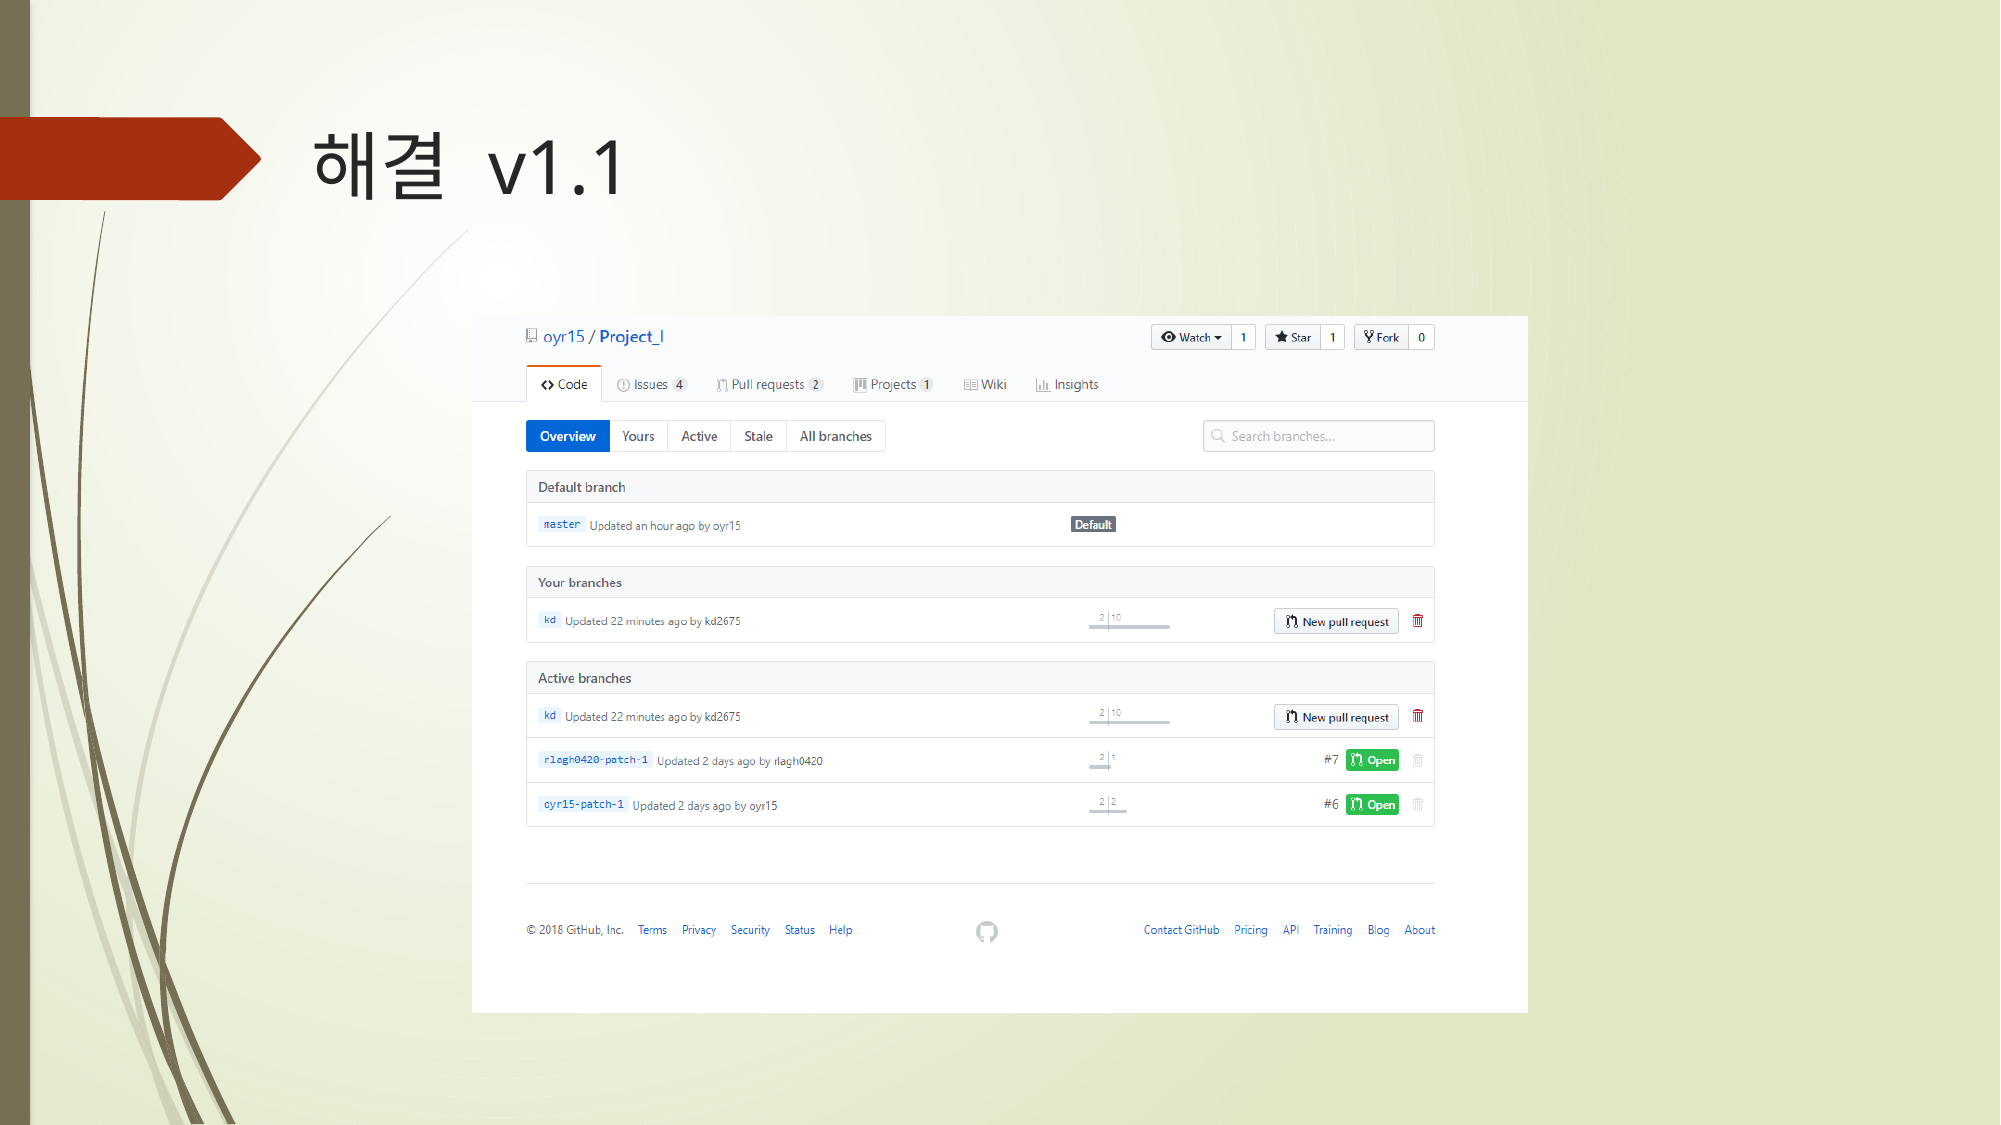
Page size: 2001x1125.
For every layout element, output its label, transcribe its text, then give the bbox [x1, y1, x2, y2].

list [472, 316, 1528, 1014]
text_box 해결 v1.1 [296, 111, 1229, 221]
